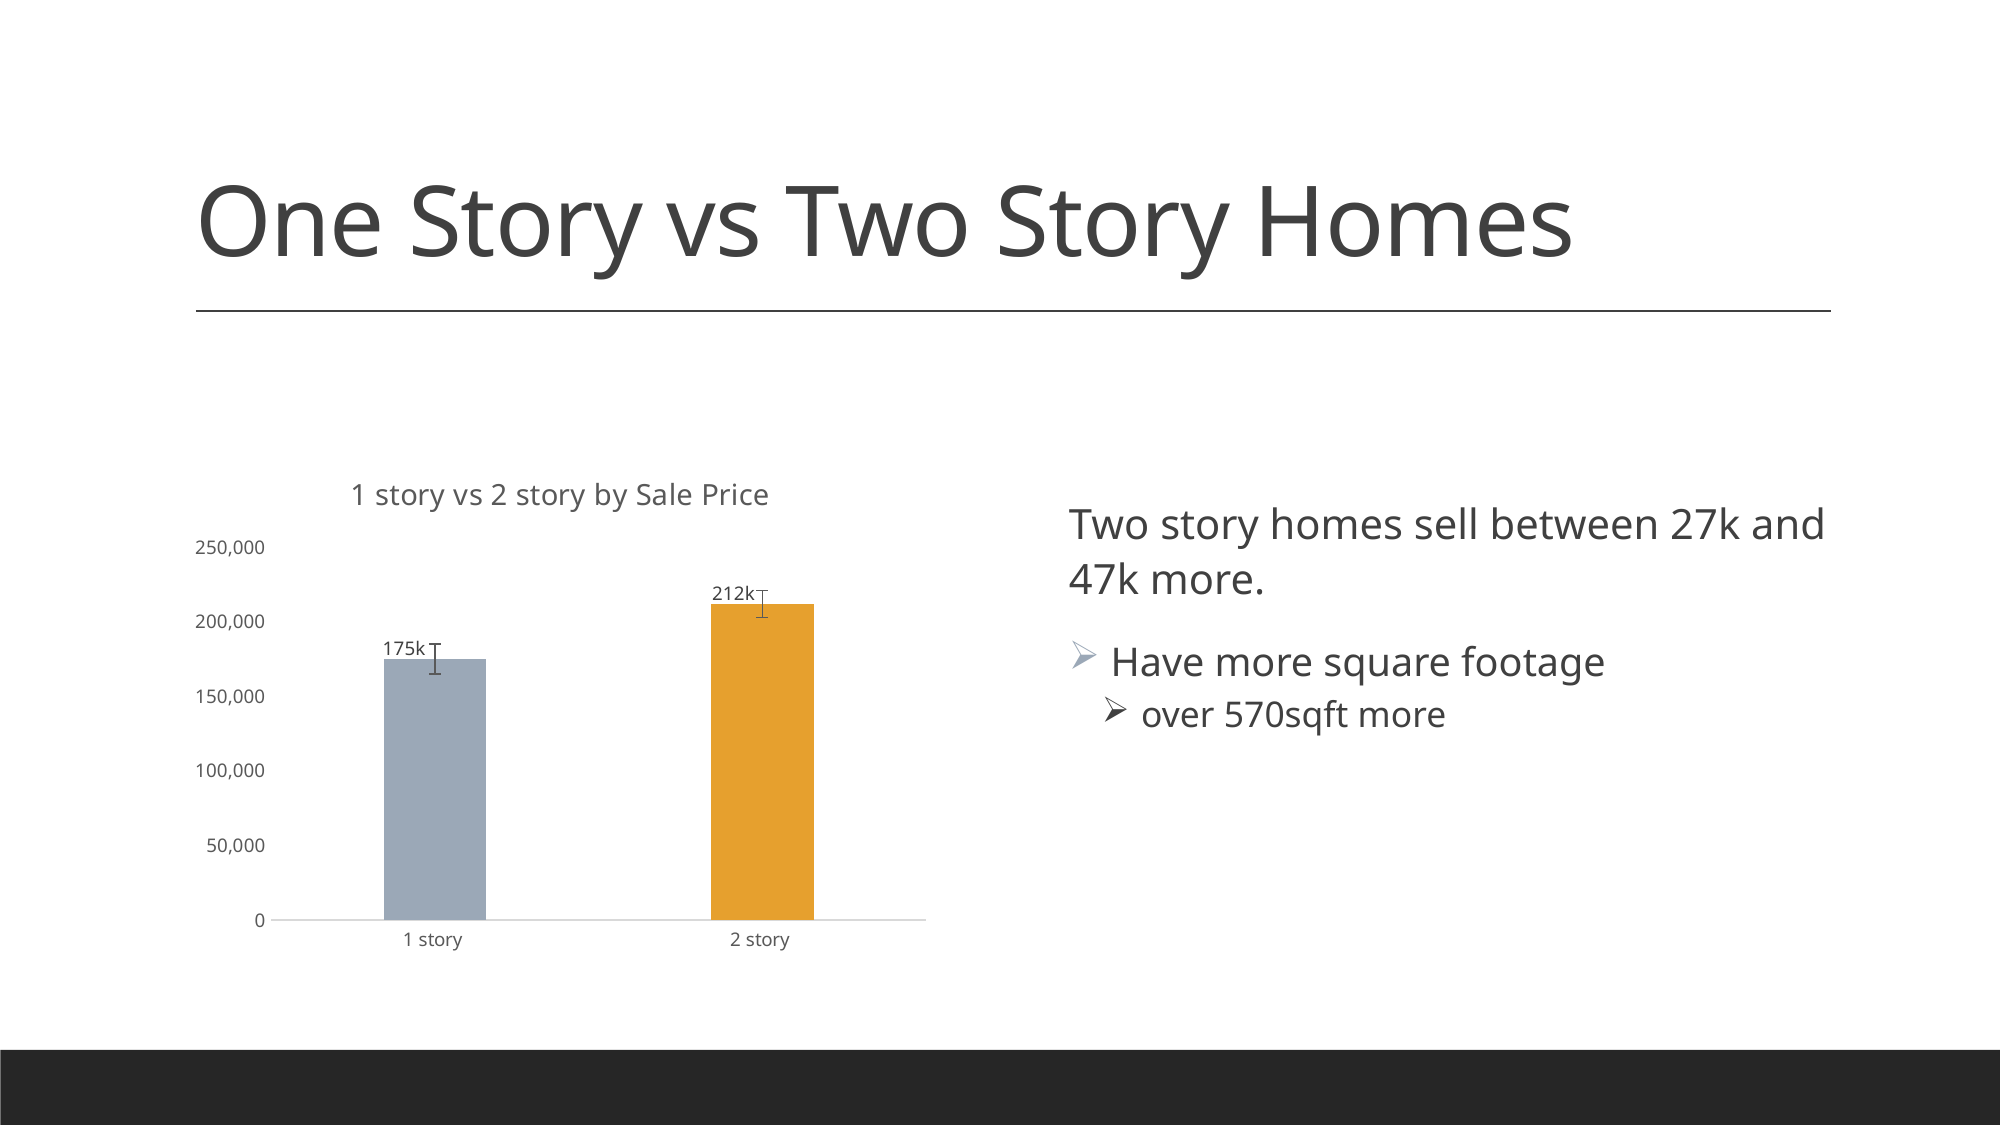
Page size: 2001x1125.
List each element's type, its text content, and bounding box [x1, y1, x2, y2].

title One Story vs Two Story Homes [180, 47, 1830, 285]
list Two story homes sell between 27k and 47k more. Have more square footage over 570sqft more [1068, 485, 1830, 963]
chart [179, 446, 942, 964]
